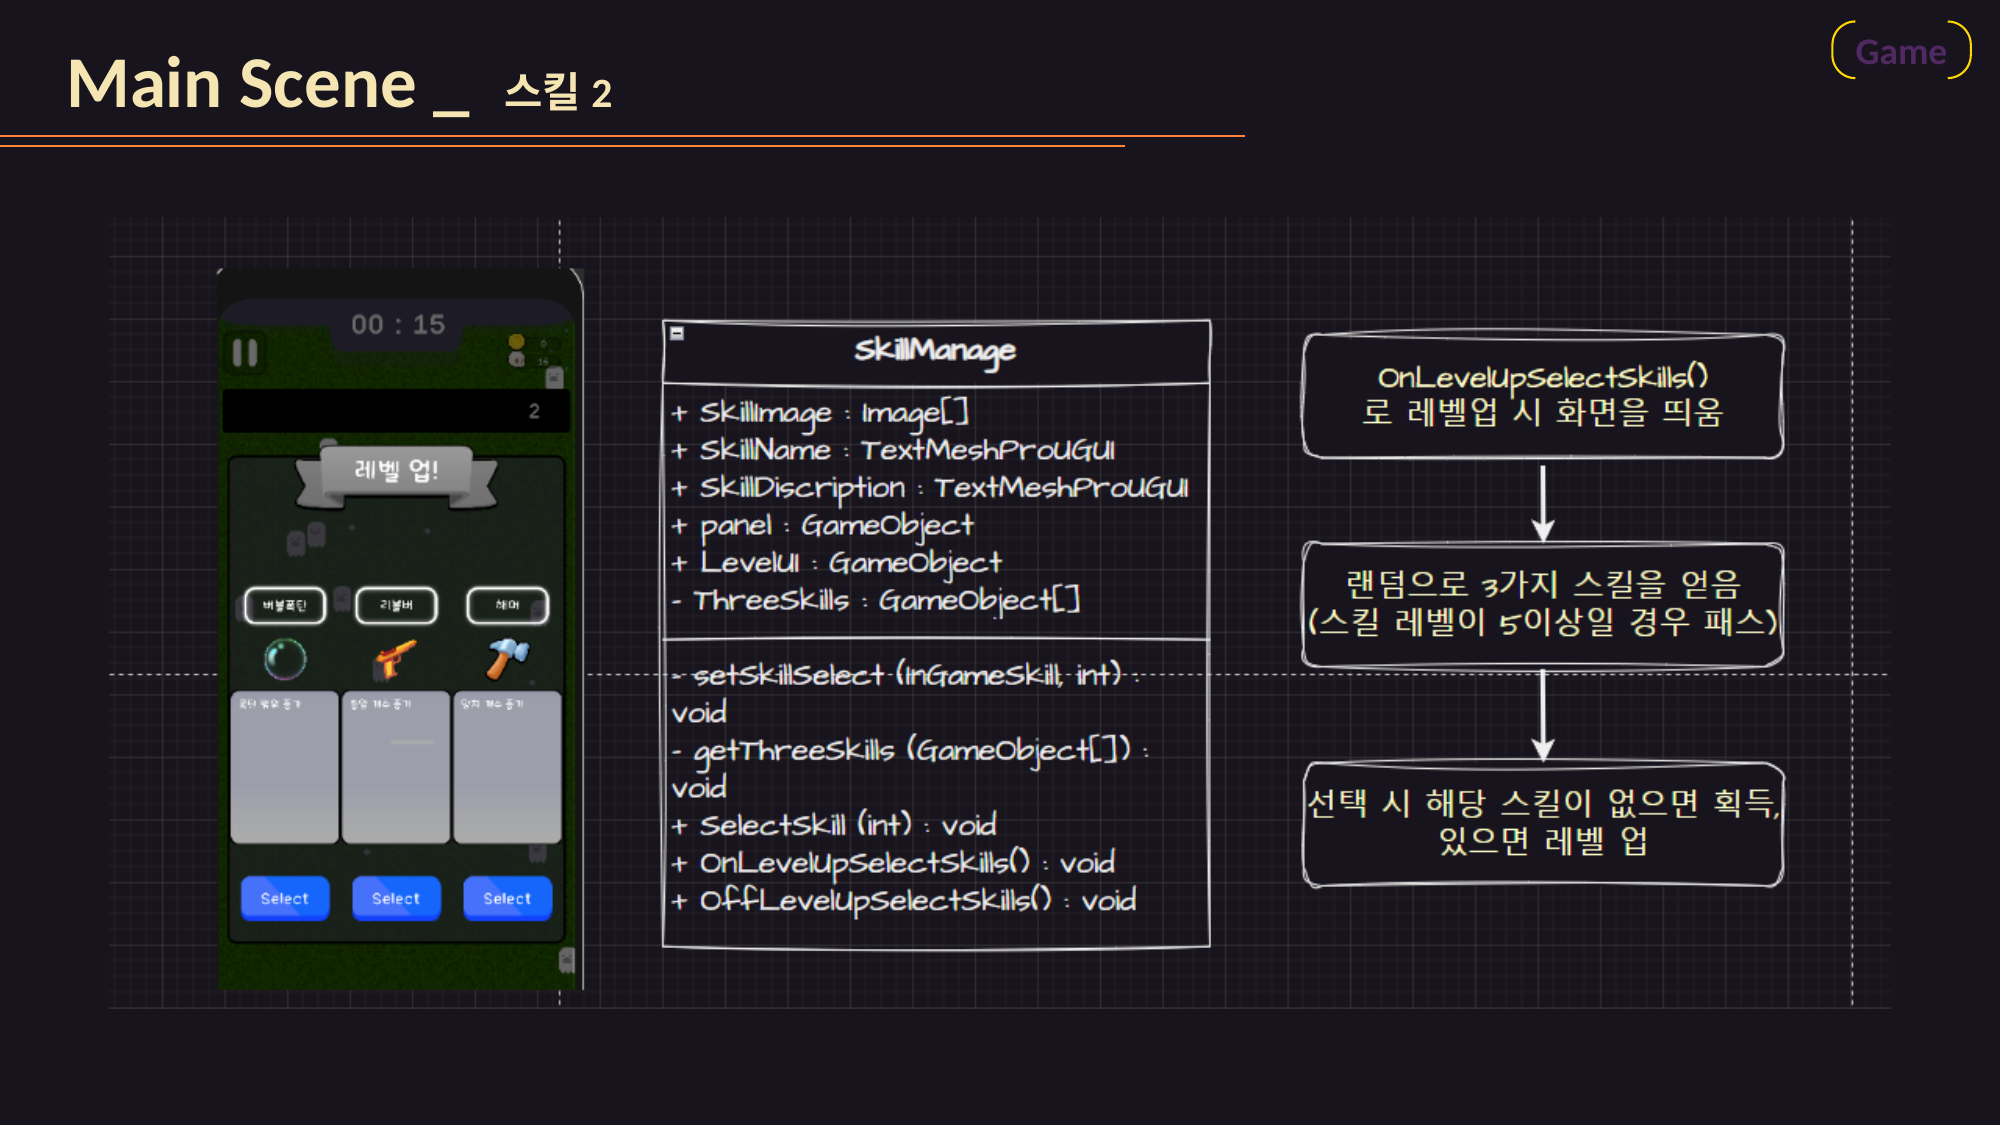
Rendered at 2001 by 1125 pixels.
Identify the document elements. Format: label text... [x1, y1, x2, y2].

picture [108, 217, 1892, 1010]
text_box Game [1831, 20, 1972, 80]
text_box Main Scene _ 스킬2 [51, 27, 1022, 130]
